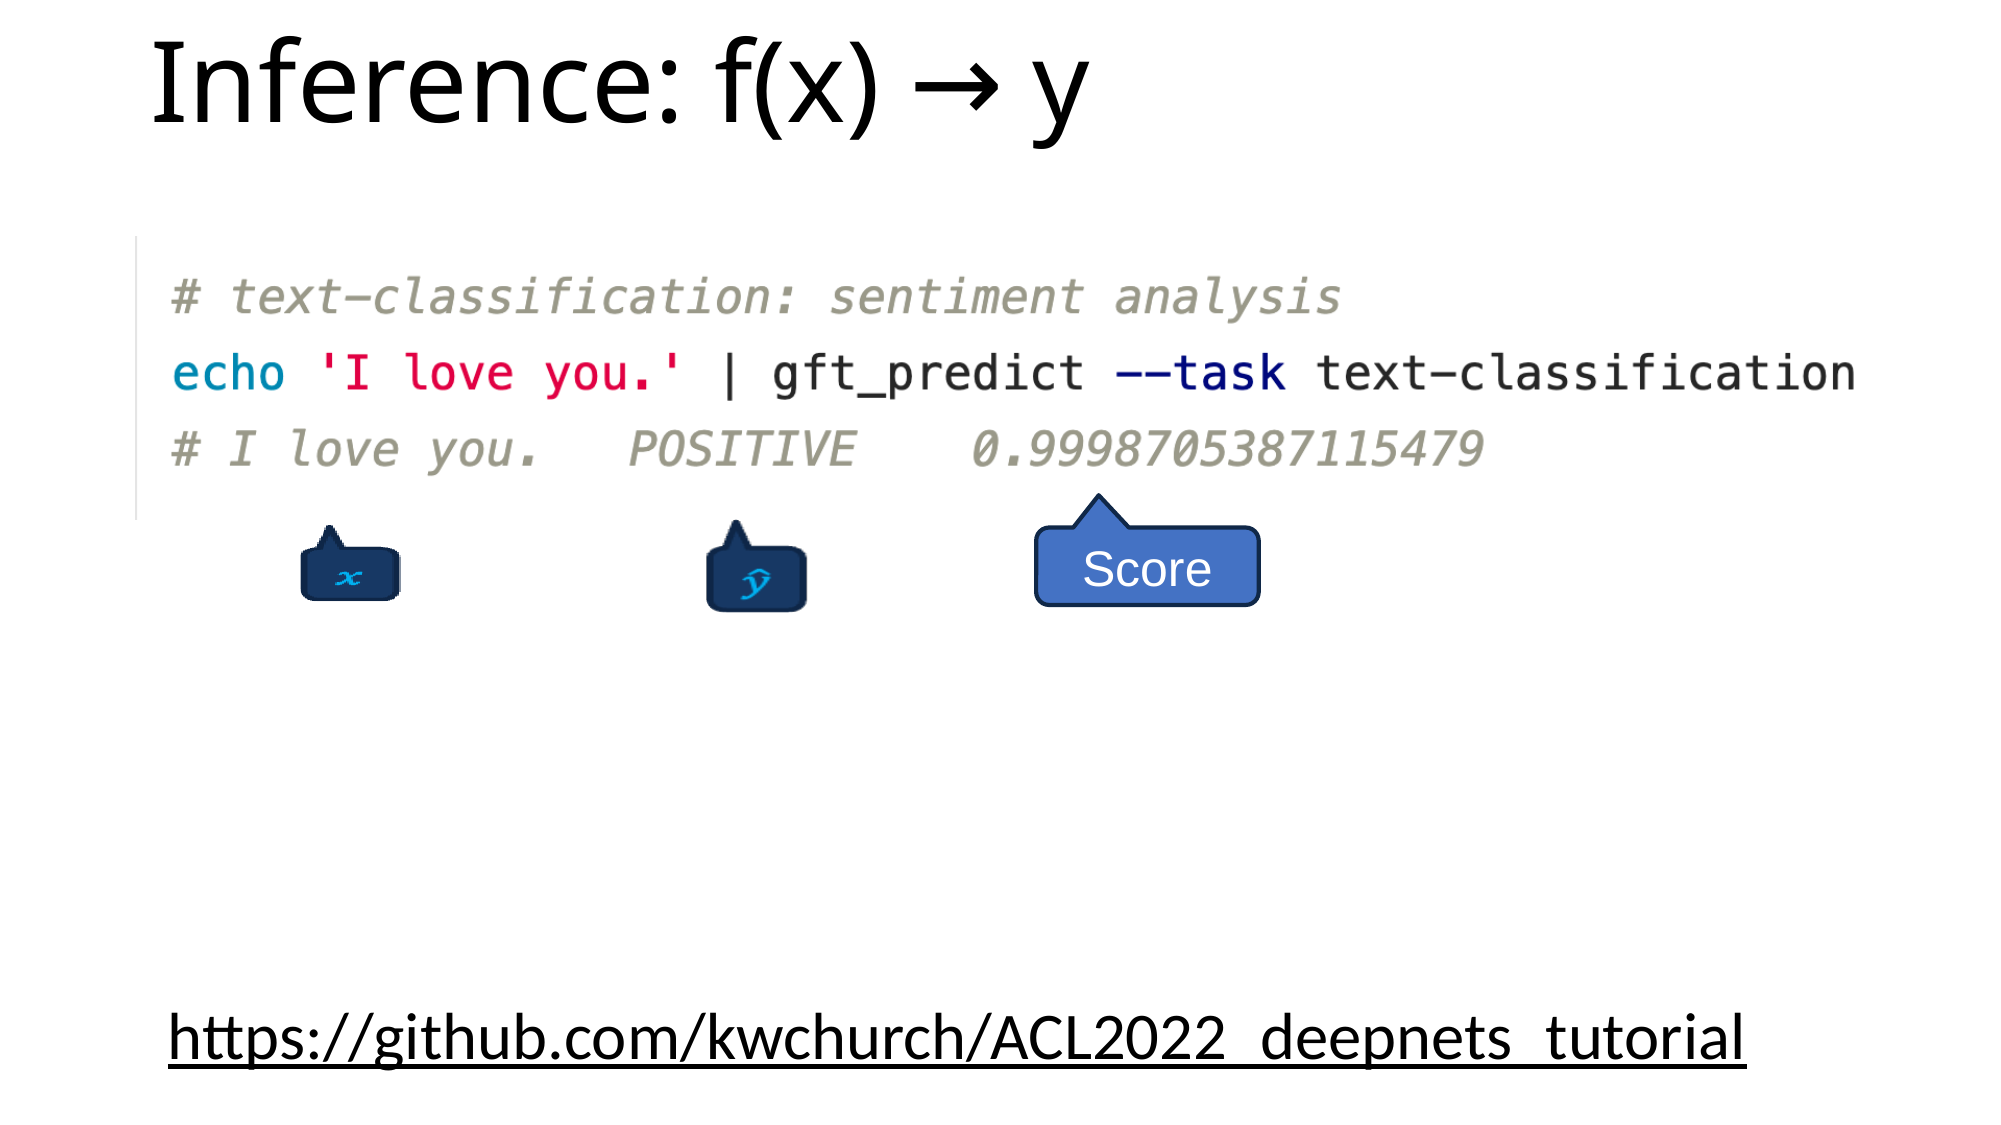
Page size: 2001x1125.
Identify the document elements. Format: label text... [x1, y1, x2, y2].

text_box Score [1036, 520, 1259, 605]
text_box https://github.com/kwchurch/ACL2022_deepnets_tutorial [153, 985, 1775, 1081]
text_box [300, 520, 403, 602]
picture [135, 236, 1906, 520]
title Inference: f(x) → y [135, 17, 1861, 155]
text_box [705, 520, 809, 613]
